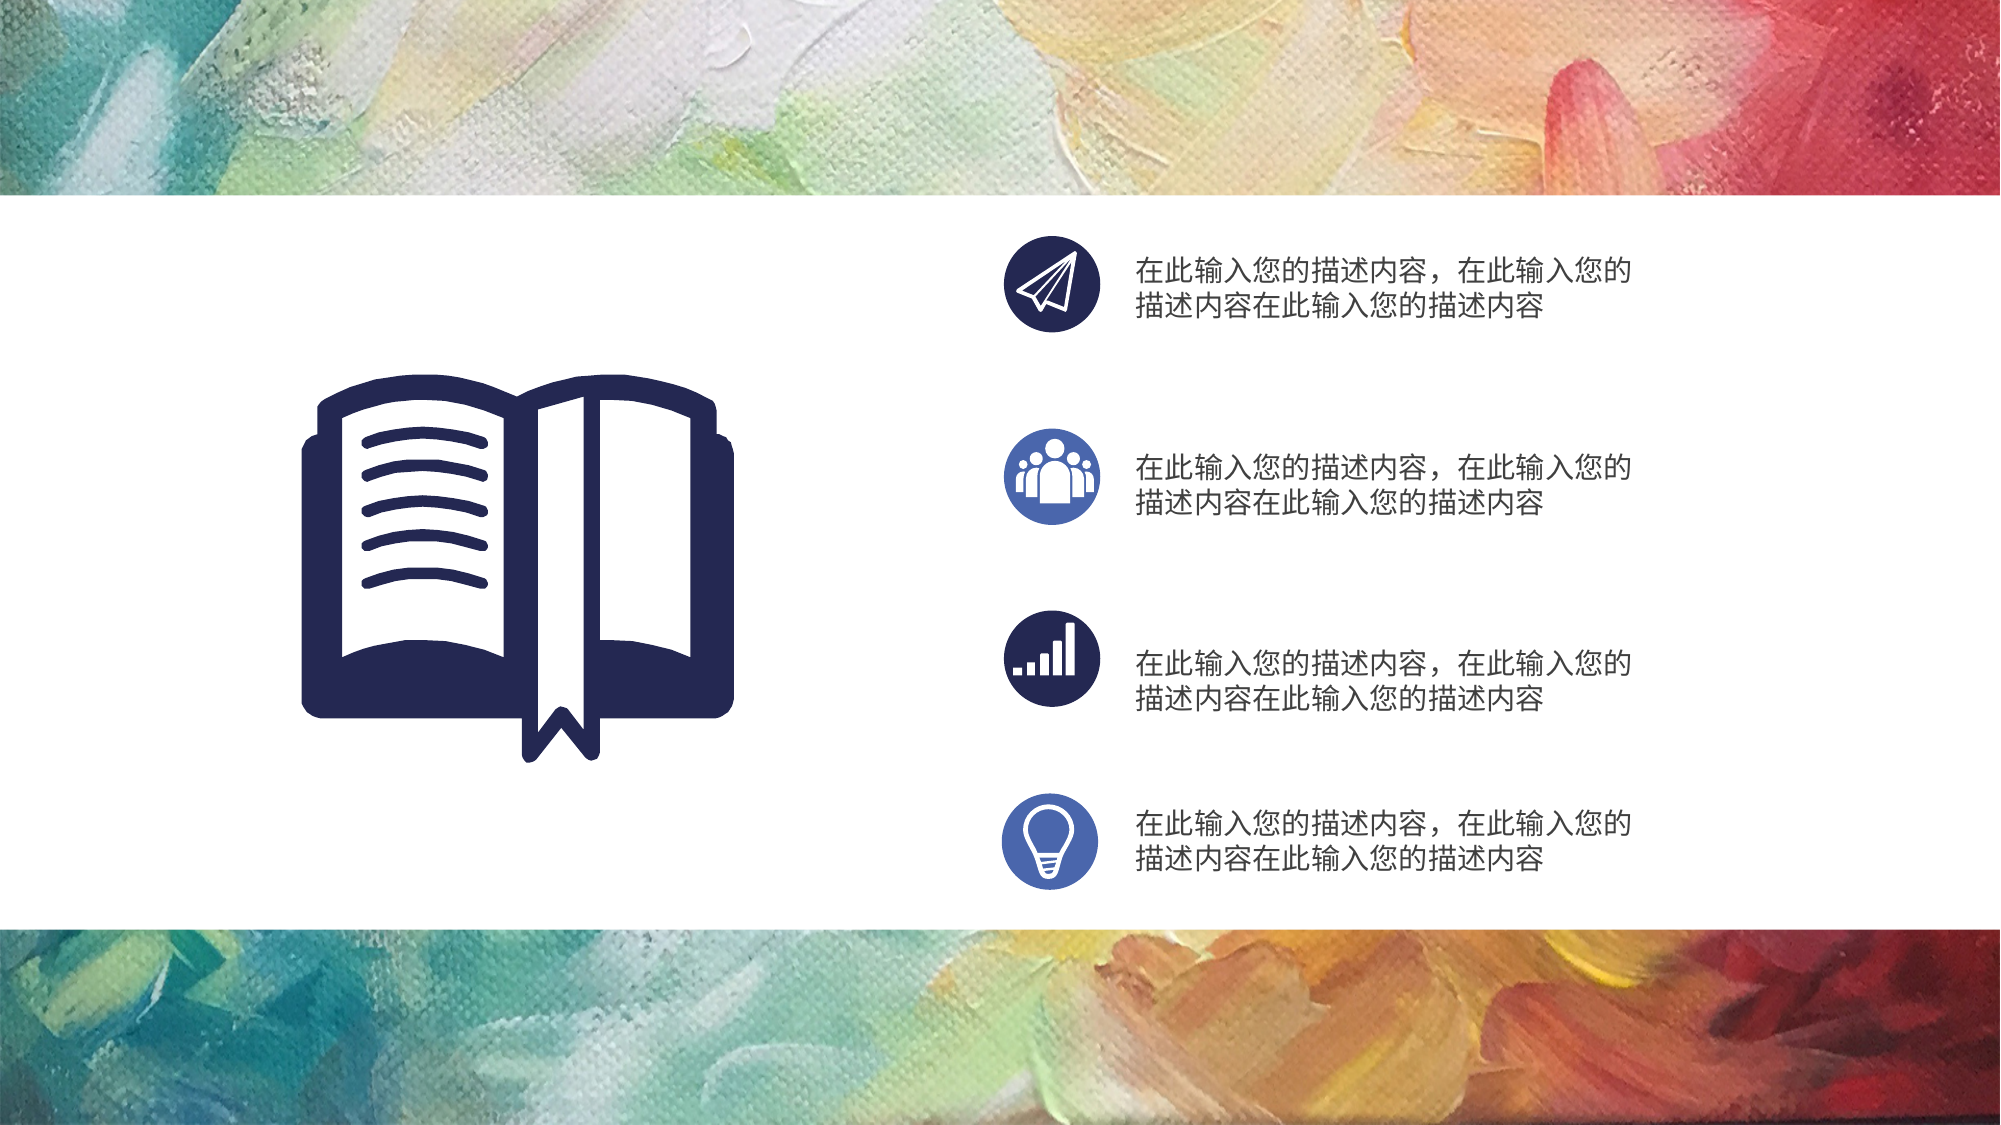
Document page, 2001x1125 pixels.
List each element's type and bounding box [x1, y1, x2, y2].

text_box [1003, 235, 1101, 333]
text_box [1003, 610, 1101, 707]
text_box [1001, 793, 1098, 890]
text_box [1003, 428, 1101, 525]
picture [0, 0, 2000, 1125]
